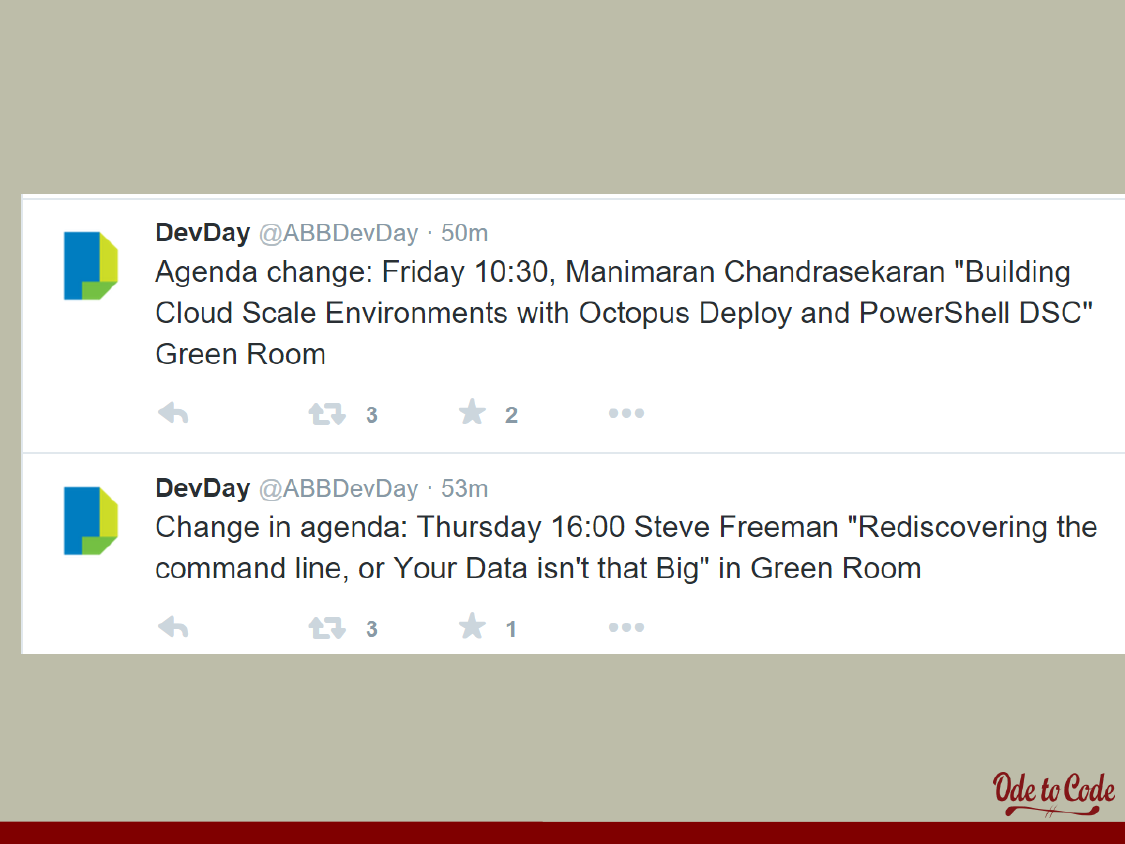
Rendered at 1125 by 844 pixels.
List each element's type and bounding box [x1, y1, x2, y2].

picture [993, 772, 1115, 818]
picture [21, 194, 1125, 654]
